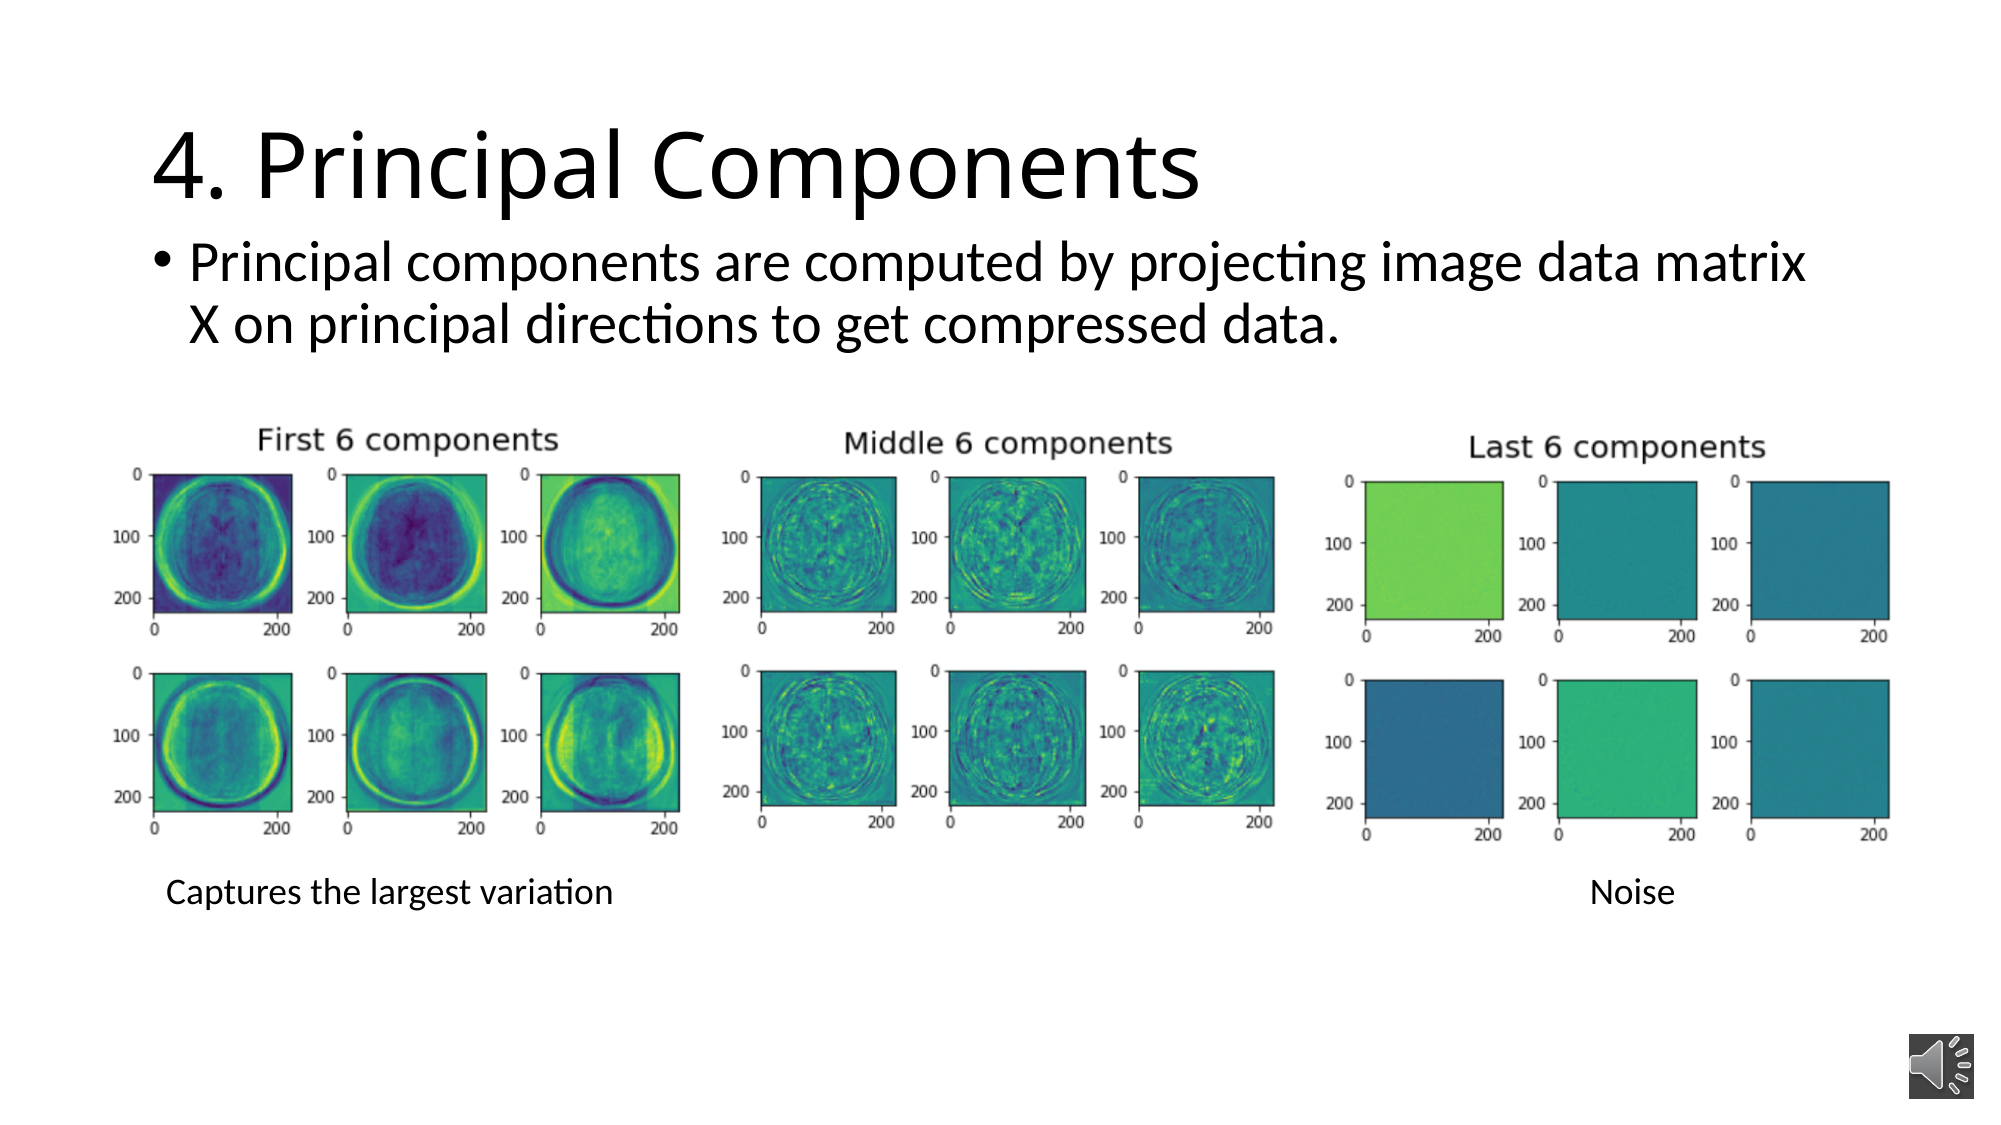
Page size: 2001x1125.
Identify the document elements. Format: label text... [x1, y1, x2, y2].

text_box Captures the largest variation [151, 862, 664, 919]
list Principal components are computed by projecting image data matrix X on principal directions to get compressed data. [137, 223, 1863, 365]
picture [98, 414, 702, 862]
picture [1307, 414, 1925, 862]
picture [1908, 1033, 1975, 1100]
picture [710, 414, 1299, 860]
text_box Noise [1575, 862, 1700, 919]
title 4. Principal Components [137, 59, 1863, 223]
